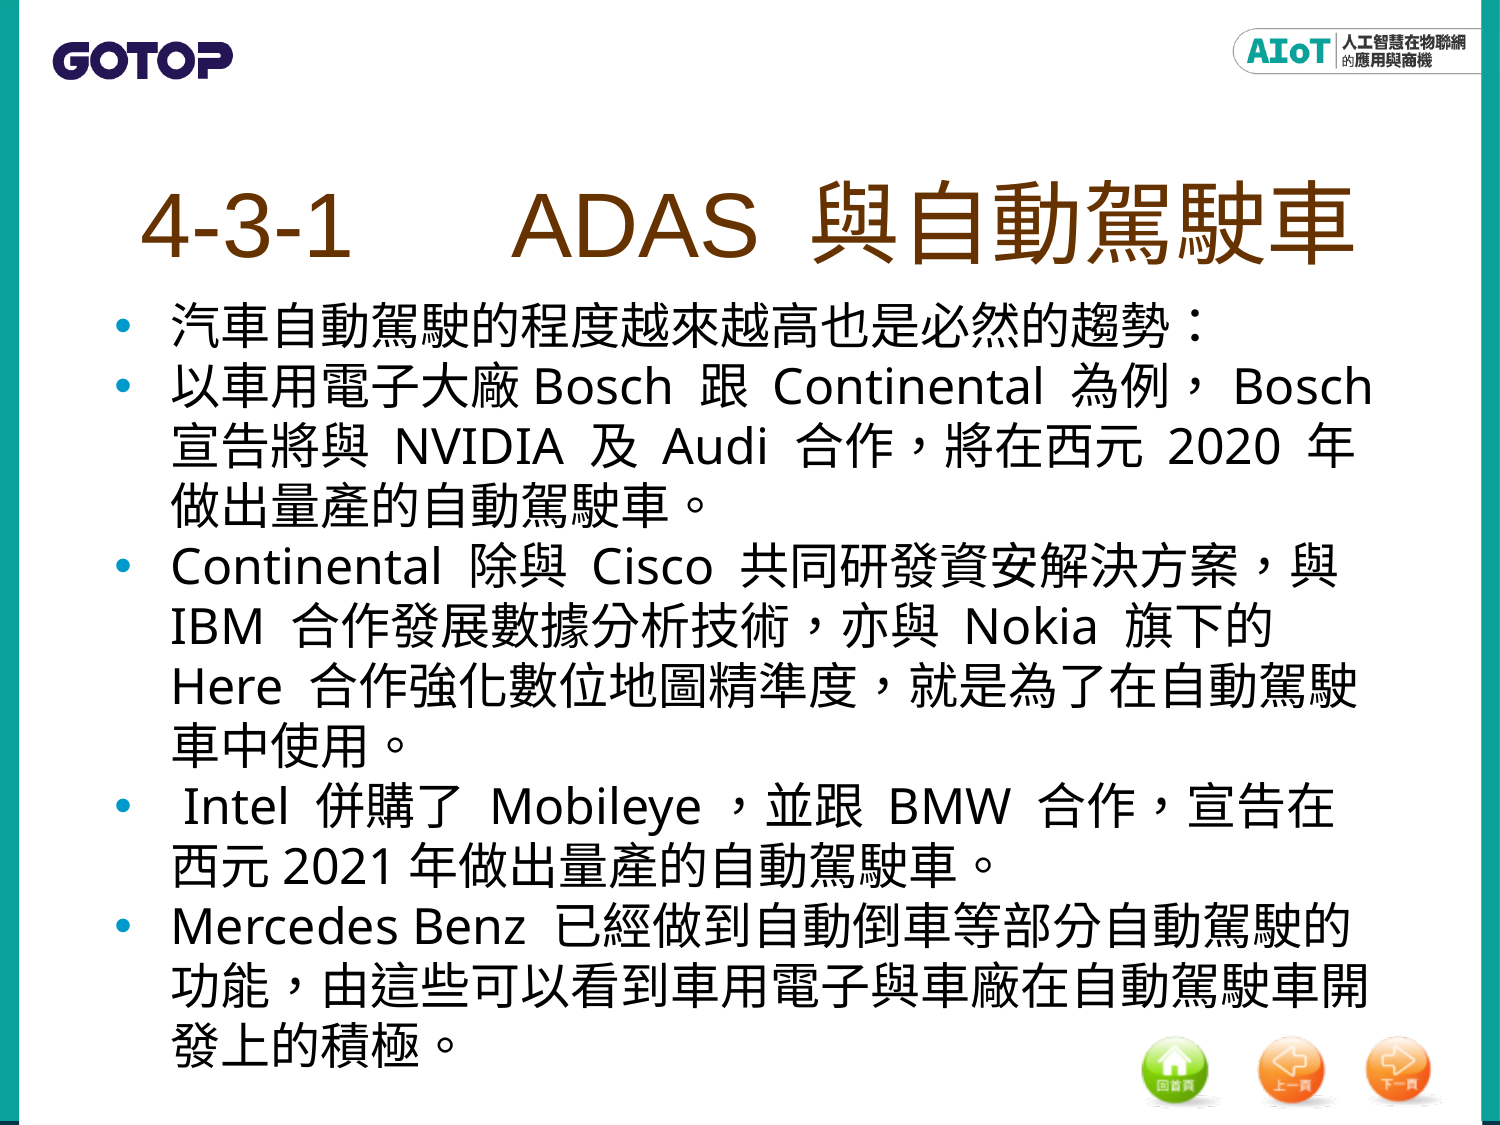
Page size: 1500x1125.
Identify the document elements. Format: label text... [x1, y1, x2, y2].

text_box 汽車自動駕駛的程度越來越高也是必然的趨勢： 以車用電子大廠Bosch 跟 Continental 為例，Bosch 宣告將與 NVIDIA 及 Audi 合作，將在西元 2020 年做出量產的自動駕駛車。 Continental 除與 Cisco 共同研發資安解決方案，與 IBM 合作發展數據分析技術，亦與 Nokia 旗下的 Here 合作強化數位地圖精準度，就是為了在自動駕駛車中使用。 Intel 併購了 Mobileye，並跟 BMW 合作，宣告在西元2021年做出量產的自動駕駛車。 Mercedes Benz 已經做到自動倒車等部分自動駕駛的功能，由這些可以看到車用電子與車廠在自動駕駛車開發上的積極。 [99, 287, 1401, 1083]
picture [0, 0, 1500, 114]
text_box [1136, 1029, 1442, 1113]
picture [0, 327, 1500, 1125]
title 4-3-1 ADAS 與自動駕駛車 [0, 114, 1500, 327]
